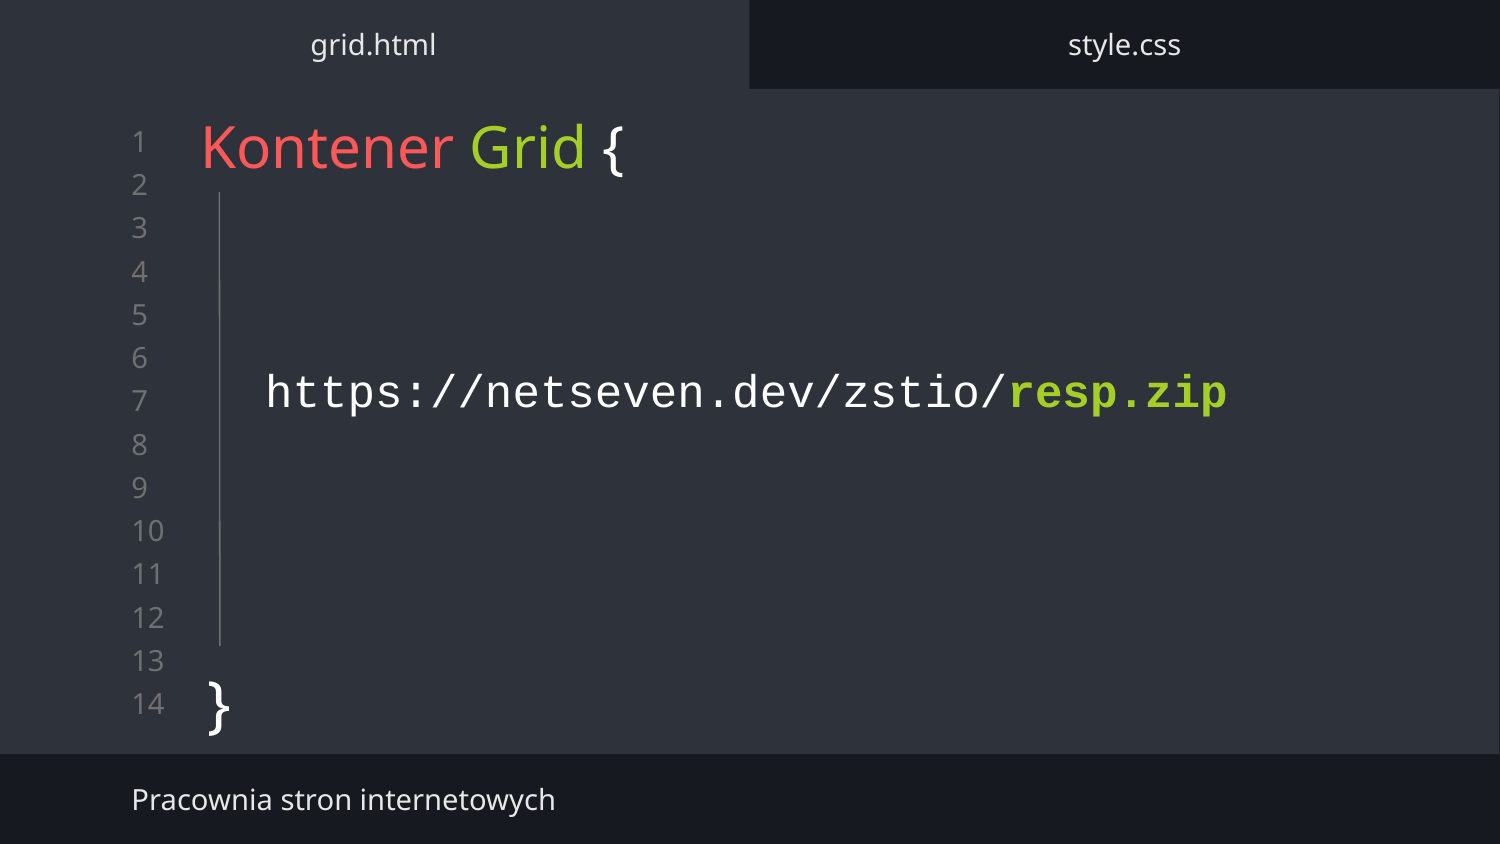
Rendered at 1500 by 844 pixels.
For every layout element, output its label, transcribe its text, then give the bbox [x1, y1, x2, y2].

subtitle grid.html [0, 15, 749, 74]
text_box https://netseven.dev/zstio/resp.zip [261, 354, 1447, 479]
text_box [177, 191, 261, 755]
title Kontener Grid { [185, 101, 1447, 189]
subtitle style.css [750, 15, 1500, 74]
subtitle Pracownia stron internetowych [116, 770, 915, 829]
